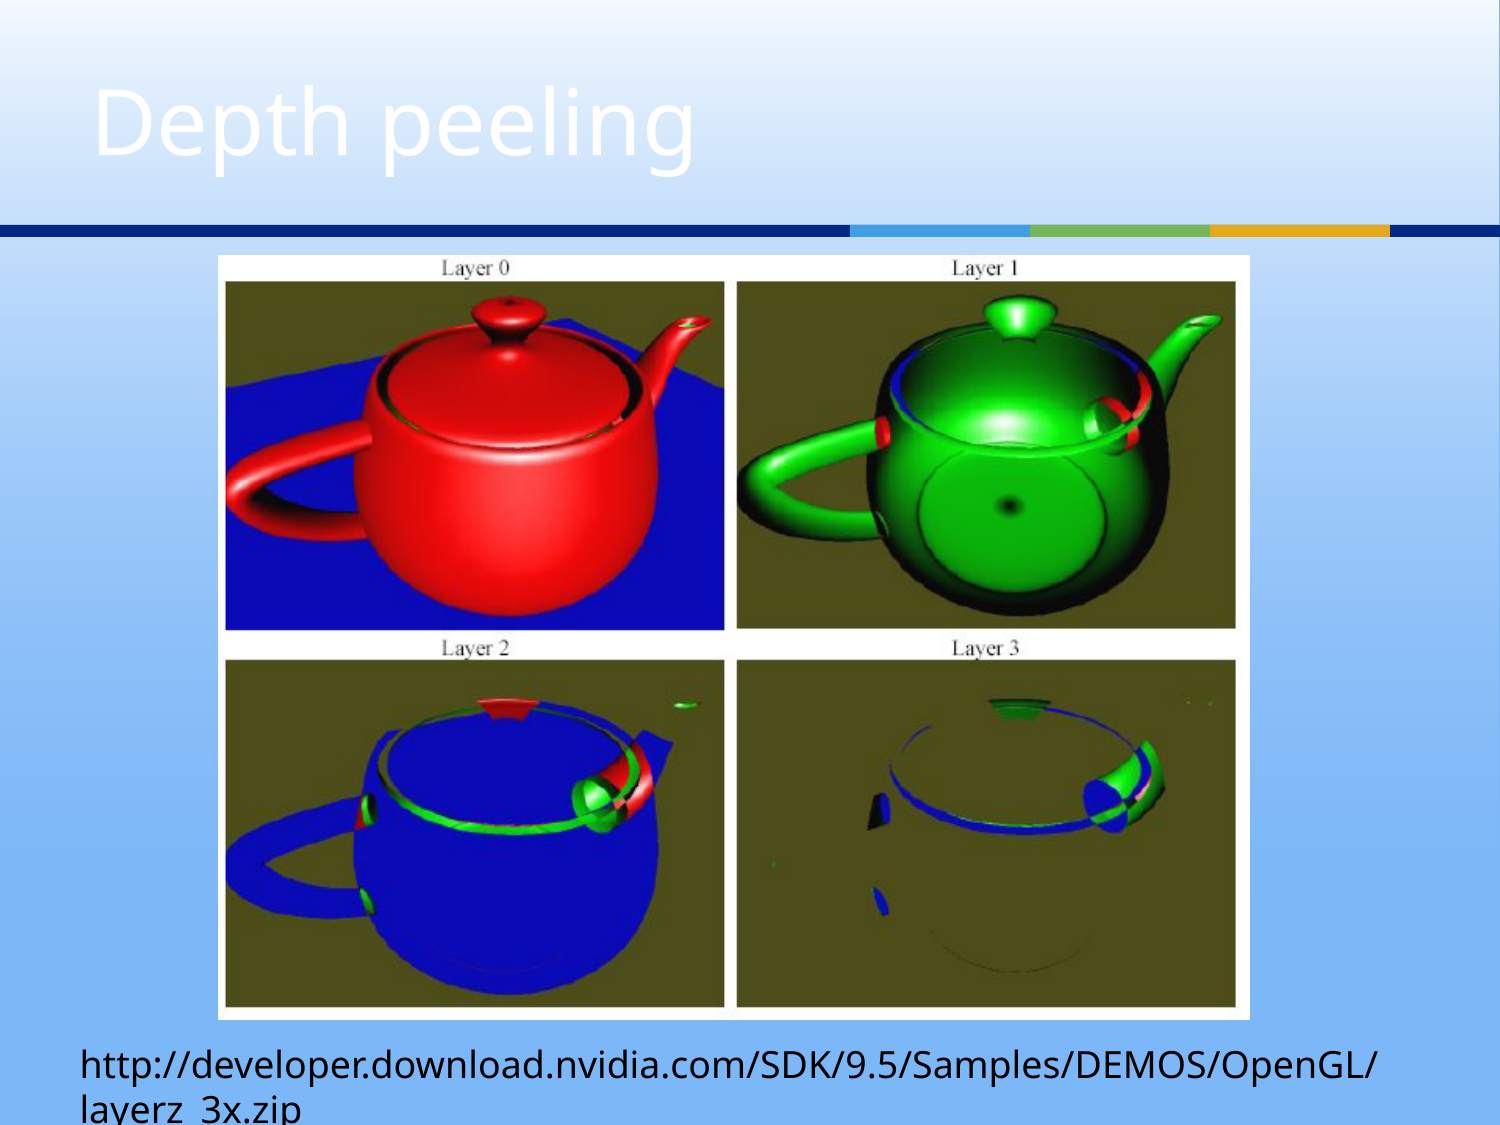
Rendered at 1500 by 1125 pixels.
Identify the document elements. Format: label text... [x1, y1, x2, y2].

text_box http://developer.download.nvidia.com/SDK/9.5/Samples/DEMOS/OpenGL/layerz_3x.zip [64, 1034, 1424, 1125]
picture [217, 254, 1251, 1020]
title Depth peeling [75, 24, 1425, 213]
